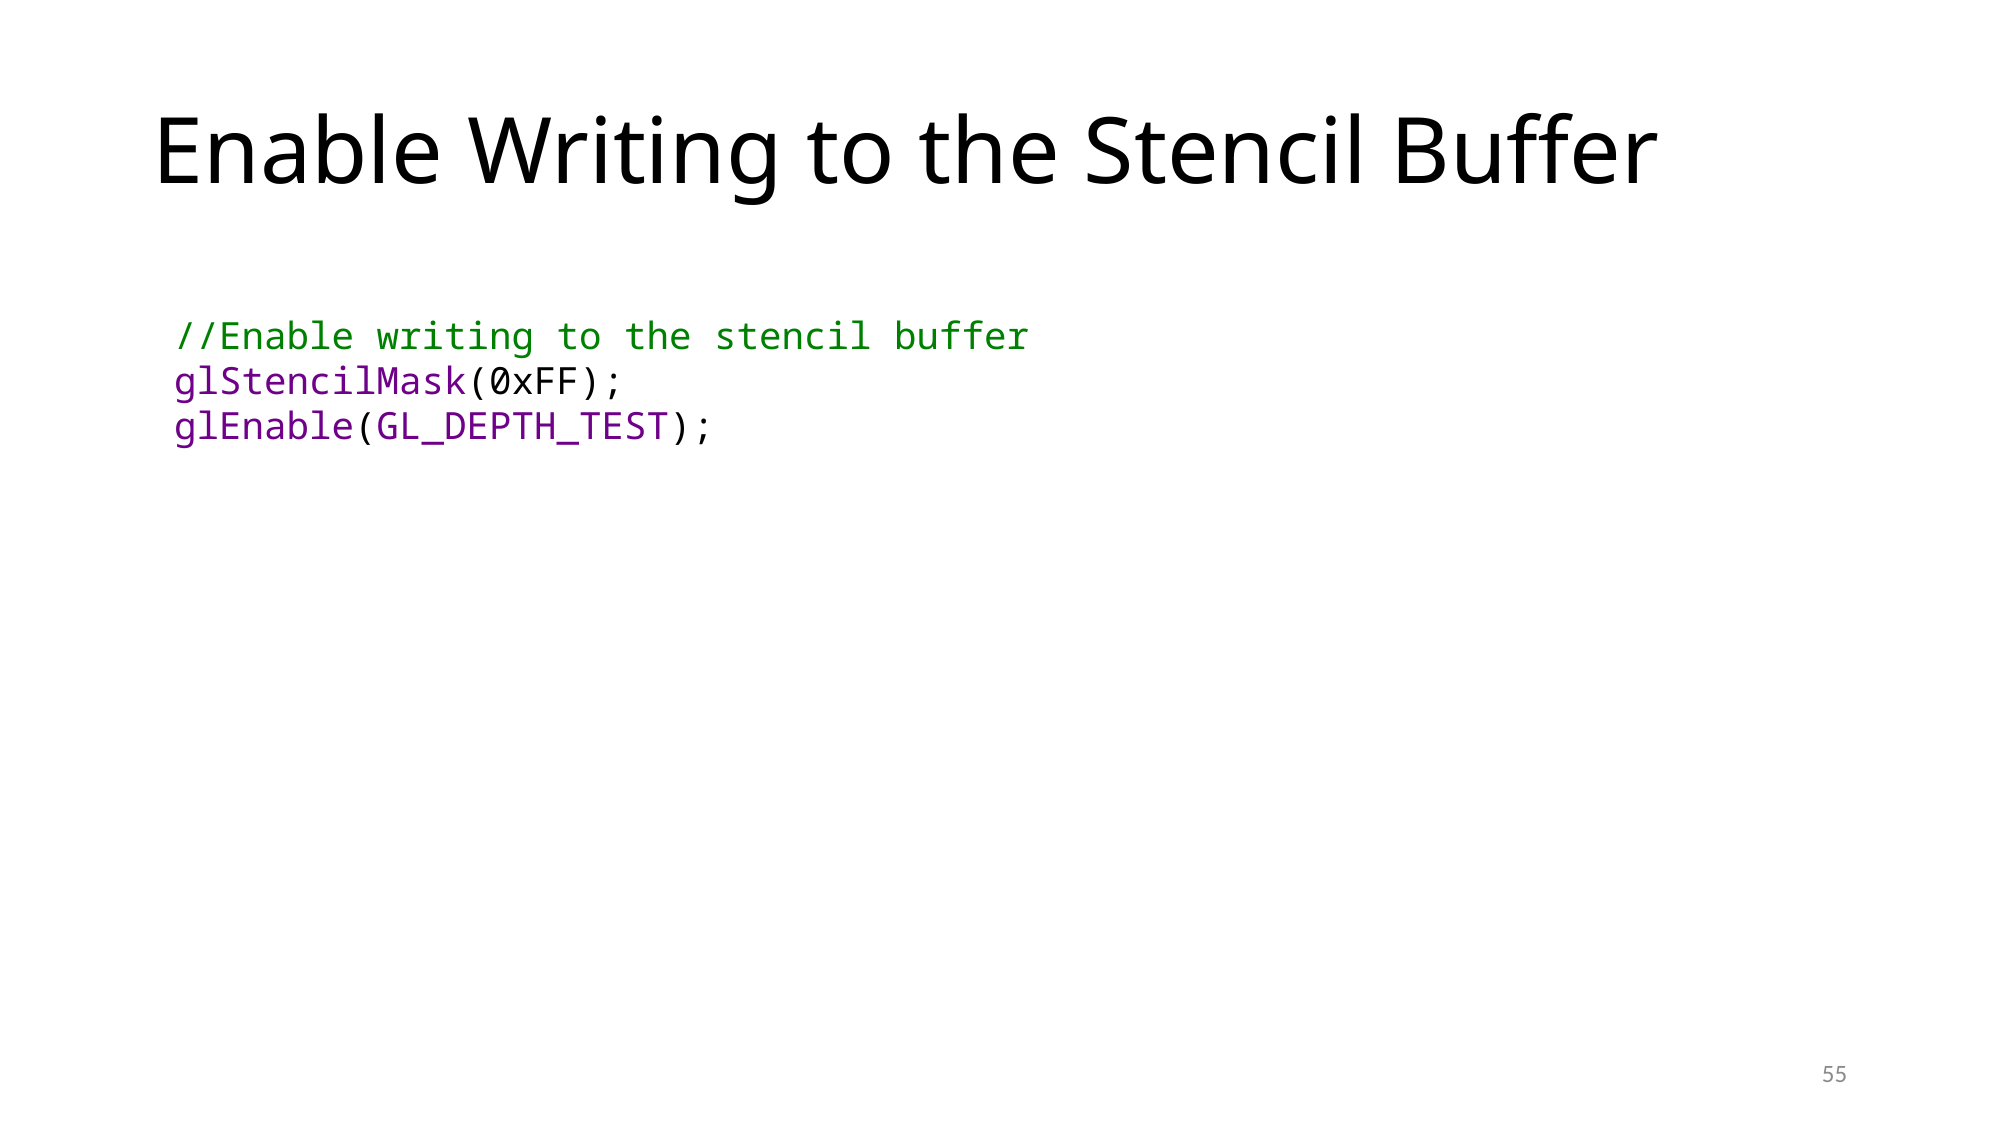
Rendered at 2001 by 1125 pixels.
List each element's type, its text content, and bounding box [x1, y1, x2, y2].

title Enable Writing to the Stencil Buffer [137, 59, 1863, 248]
text_box //Enable writing to the stencil buffer glStencilMask(0xFF); glEnable(GL_DEPTH_TEST); [159, 304, 1160, 455]
slide_number 55 [1412, 1042, 1863, 1103]
